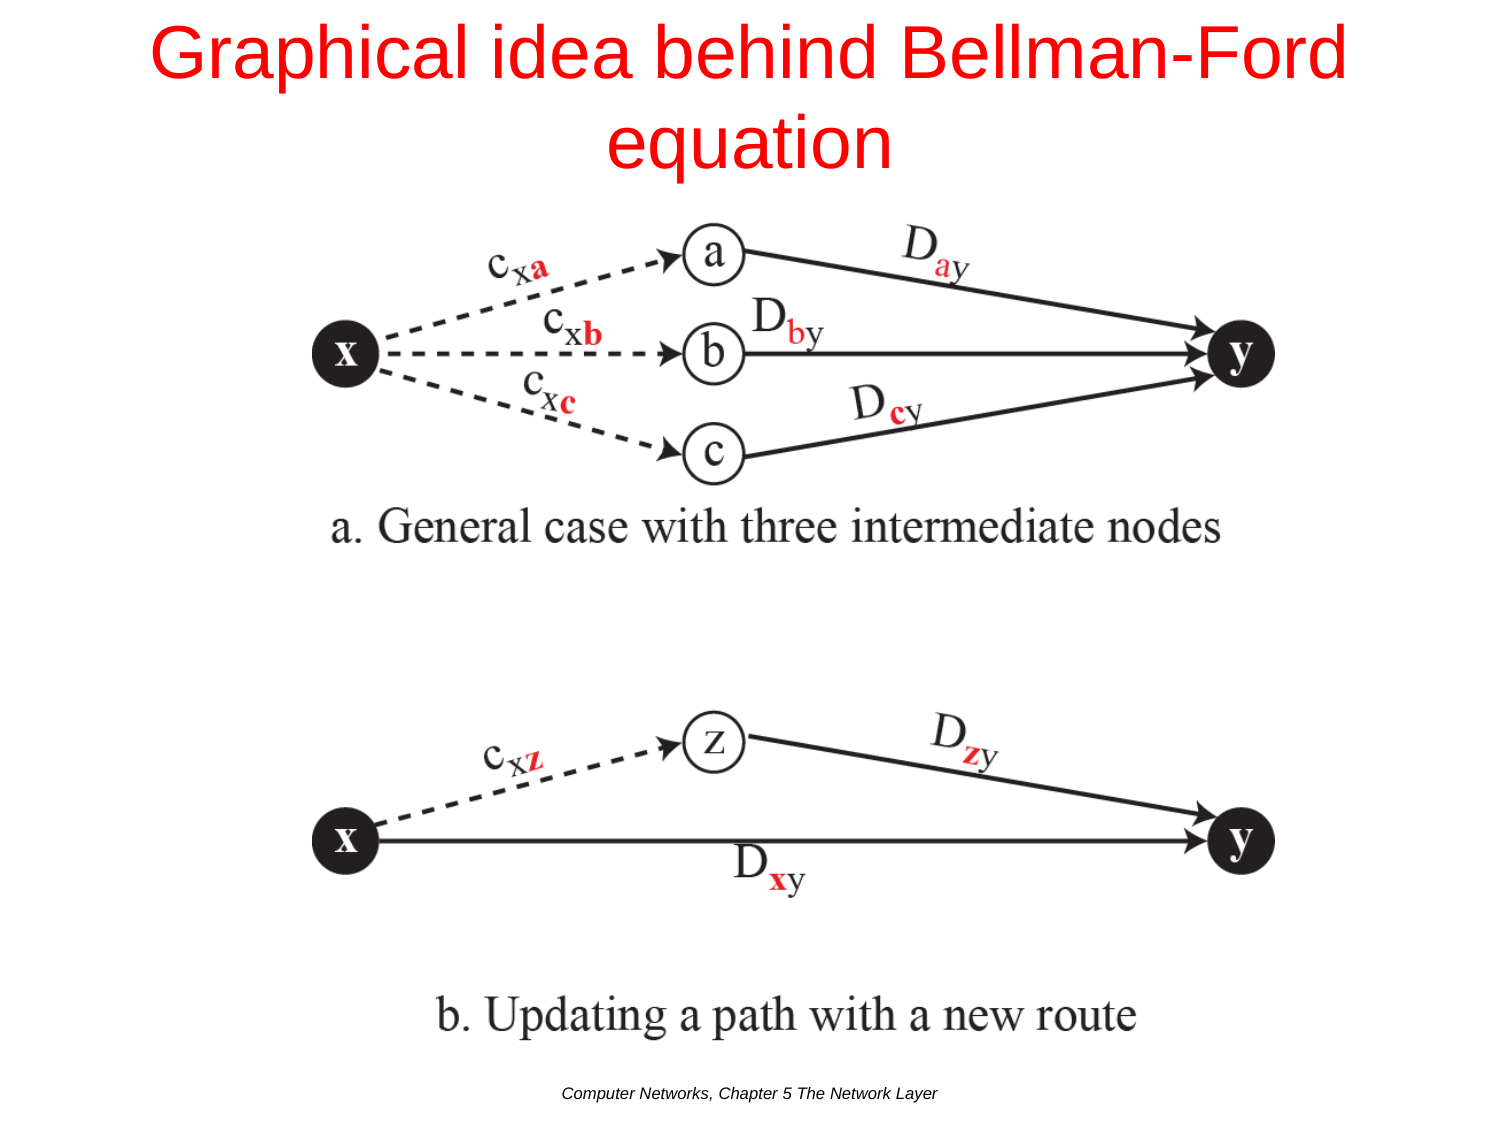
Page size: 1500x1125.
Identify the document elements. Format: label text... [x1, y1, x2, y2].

picture [312, 216, 1275, 558]
title Graphical idea behind Bellman-Ford equation [0, 0, 1500, 188]
footer Computer Networks, Chapter 5 The Network Layer [0, 1074, 1500, 1125]
picture [312, 704, 1275, 1046]
